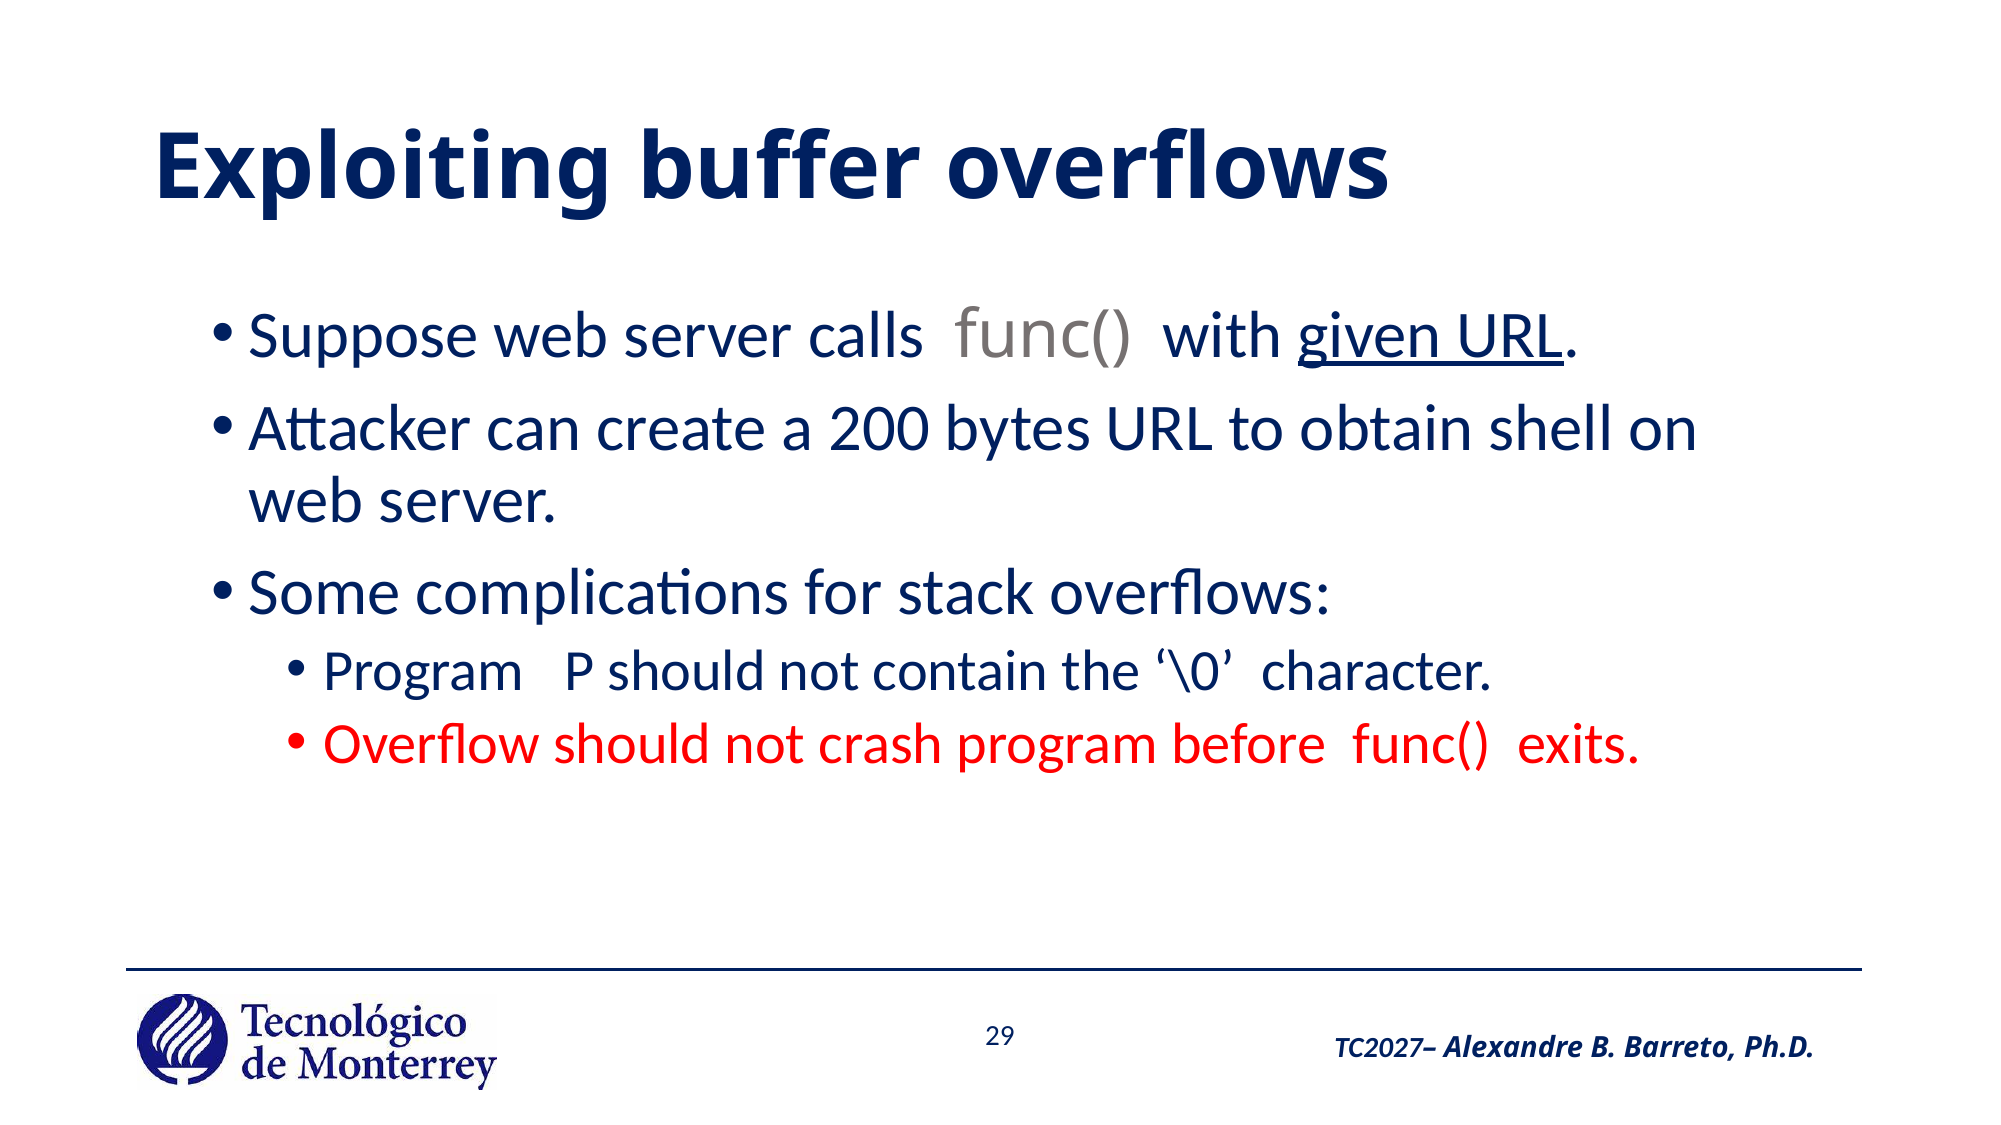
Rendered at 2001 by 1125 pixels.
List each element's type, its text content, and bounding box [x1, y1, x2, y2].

title Exploiting buffer overflows [137, 59, 1863, 278]
picture [137, 994, 497, 1090]
list Suppose web server calls func() with given URL. Attacker can create a 200 bytes URL to obtain shell on web server. Some complications for stack overflows: Program P should not contain the ‘\0’ character. Overflow should not crash program before func() exits. [195, 291, 1728, 891]
